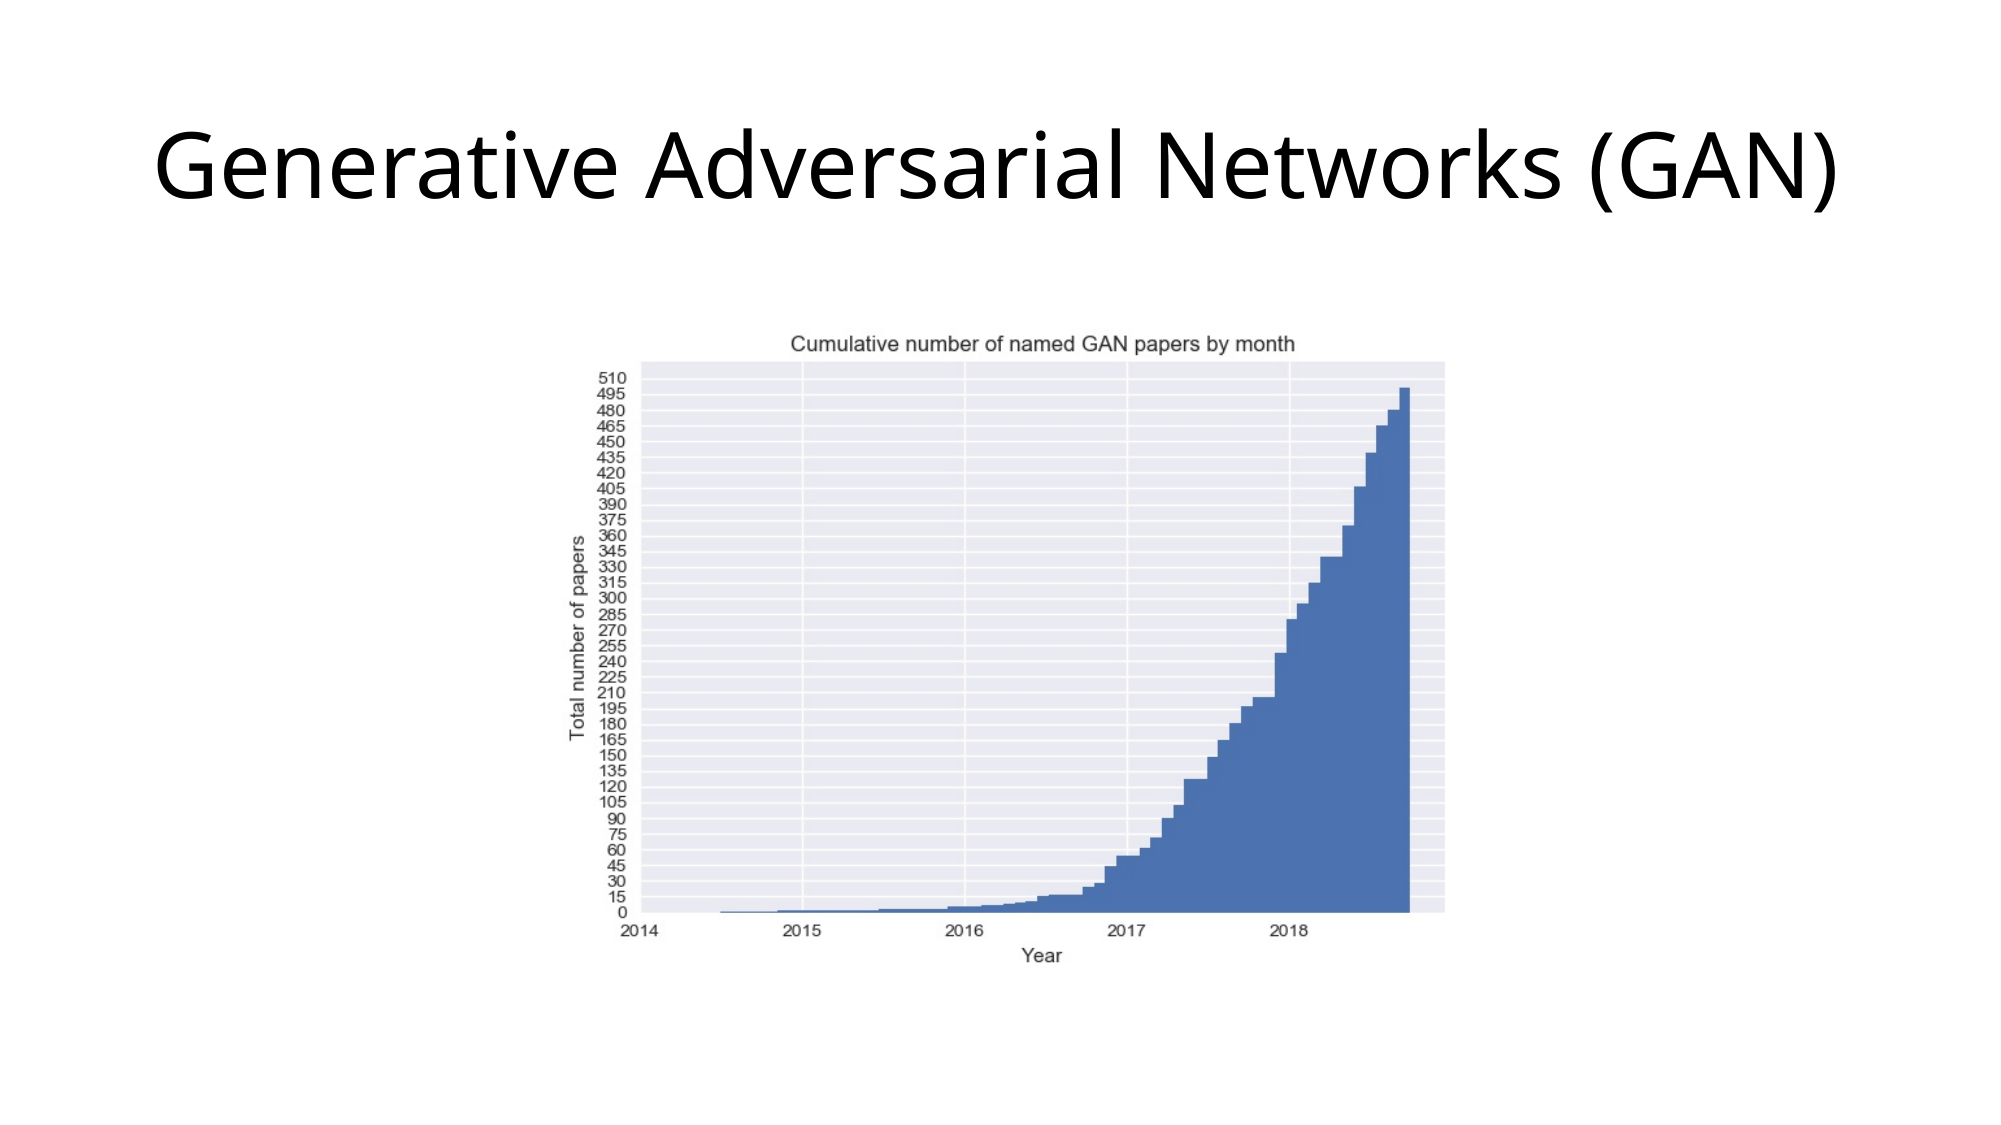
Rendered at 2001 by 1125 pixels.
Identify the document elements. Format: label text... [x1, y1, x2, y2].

title Generative Adversarial Networks (GAN) [137, 59, 1863, 278]
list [510, 276, 1549, 991]
